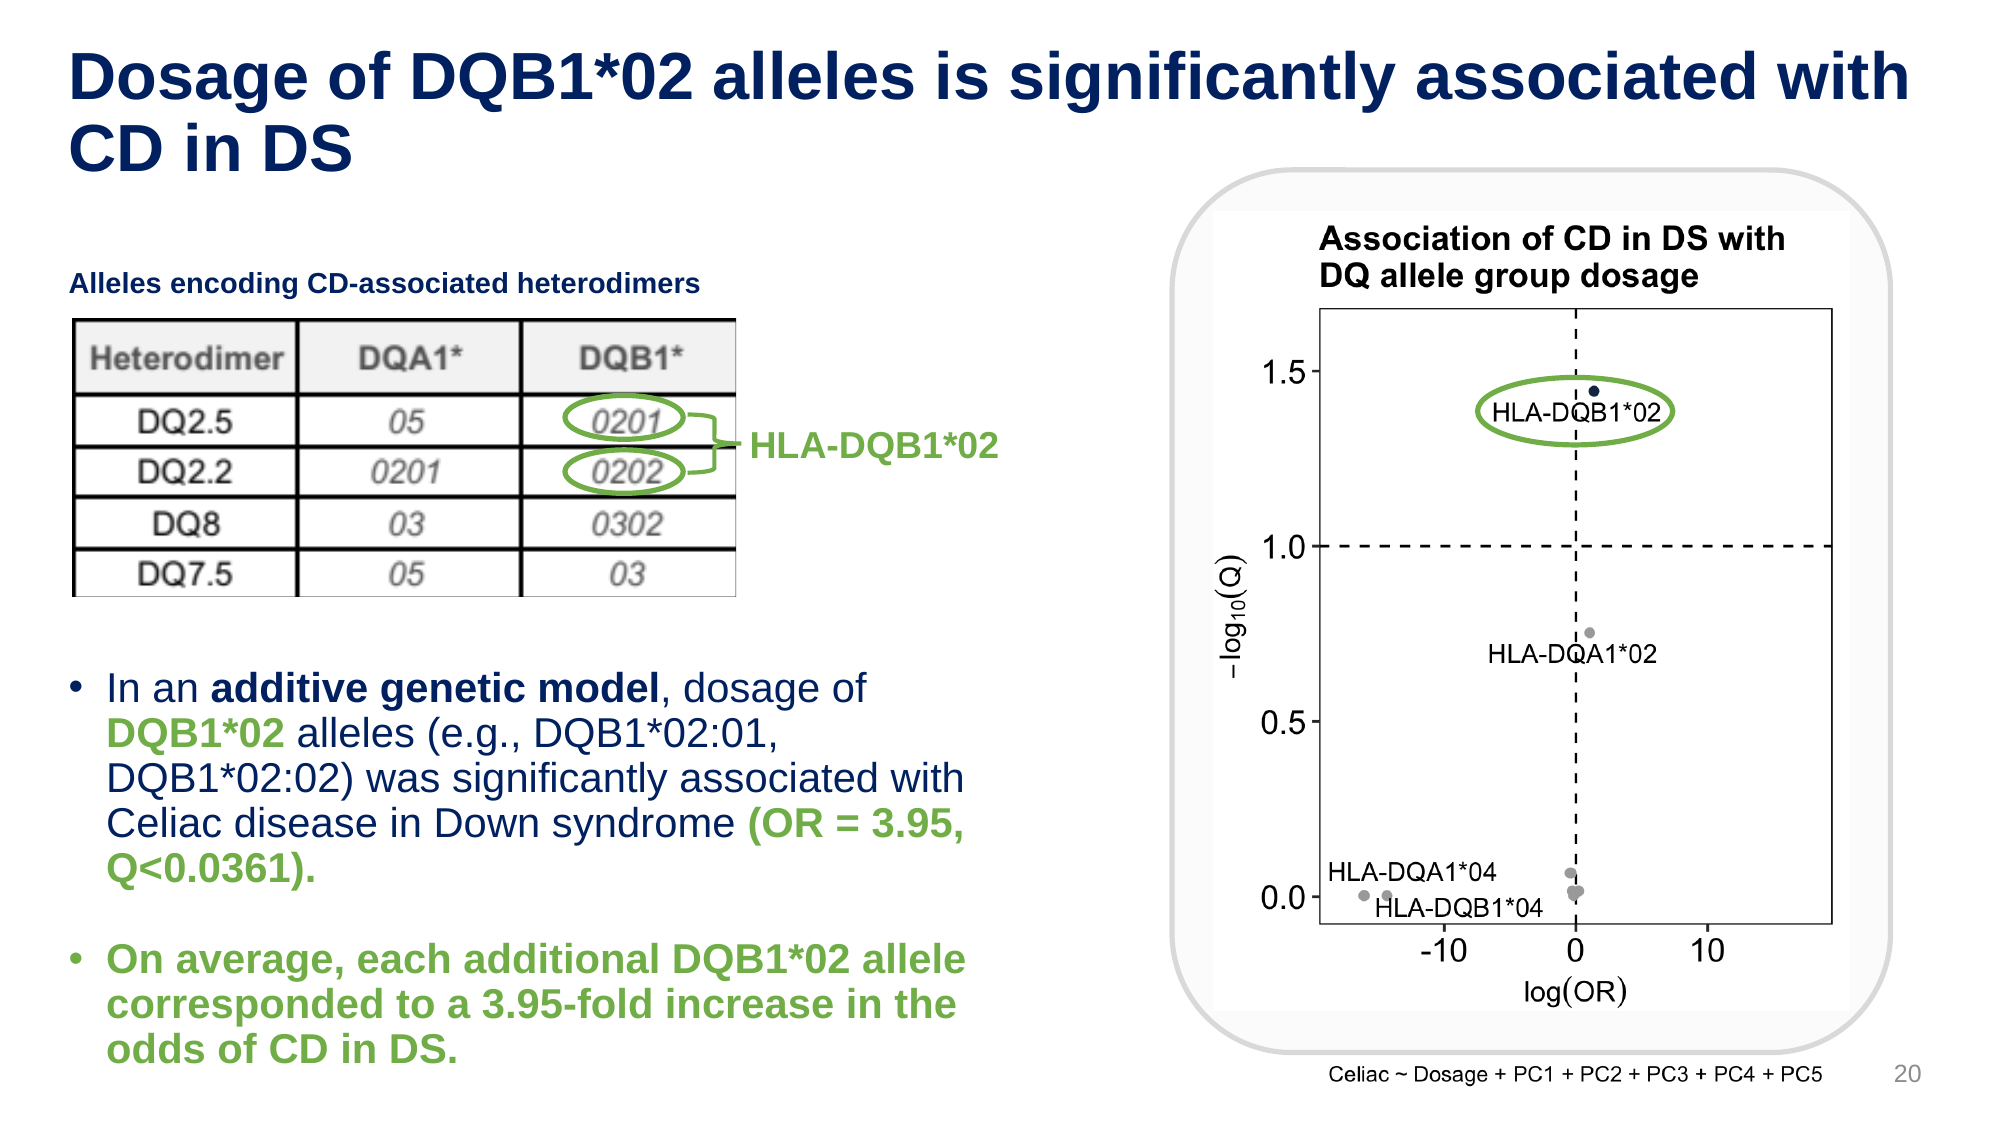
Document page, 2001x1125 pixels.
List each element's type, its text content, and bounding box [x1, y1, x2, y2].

text_box In an additive genetic model, dosage of DQB1*02 alleles (e.g., DQB1*02:01, DQB1*02:02) was significantly associated with Celiac disease in Down syndrome (OR = 3.95, Q<0.0361). On average, each additional DQB1*02 allele corresponded to a 3.95-fold increase in the odds of CD in DS. [53, 658, 1041, 1110]
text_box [53, 229, 828, 597]
text_box Dosage of DQB1*02 alleles is significantly associated with CD in DS [53, 51, 1937, 177]
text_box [1172, 169, 1891, 1087]
text_box HLA-DQB1*02 [828, 398, 1021, 489]
slide_number 20 [1412, 1042, 1937, 1103]
